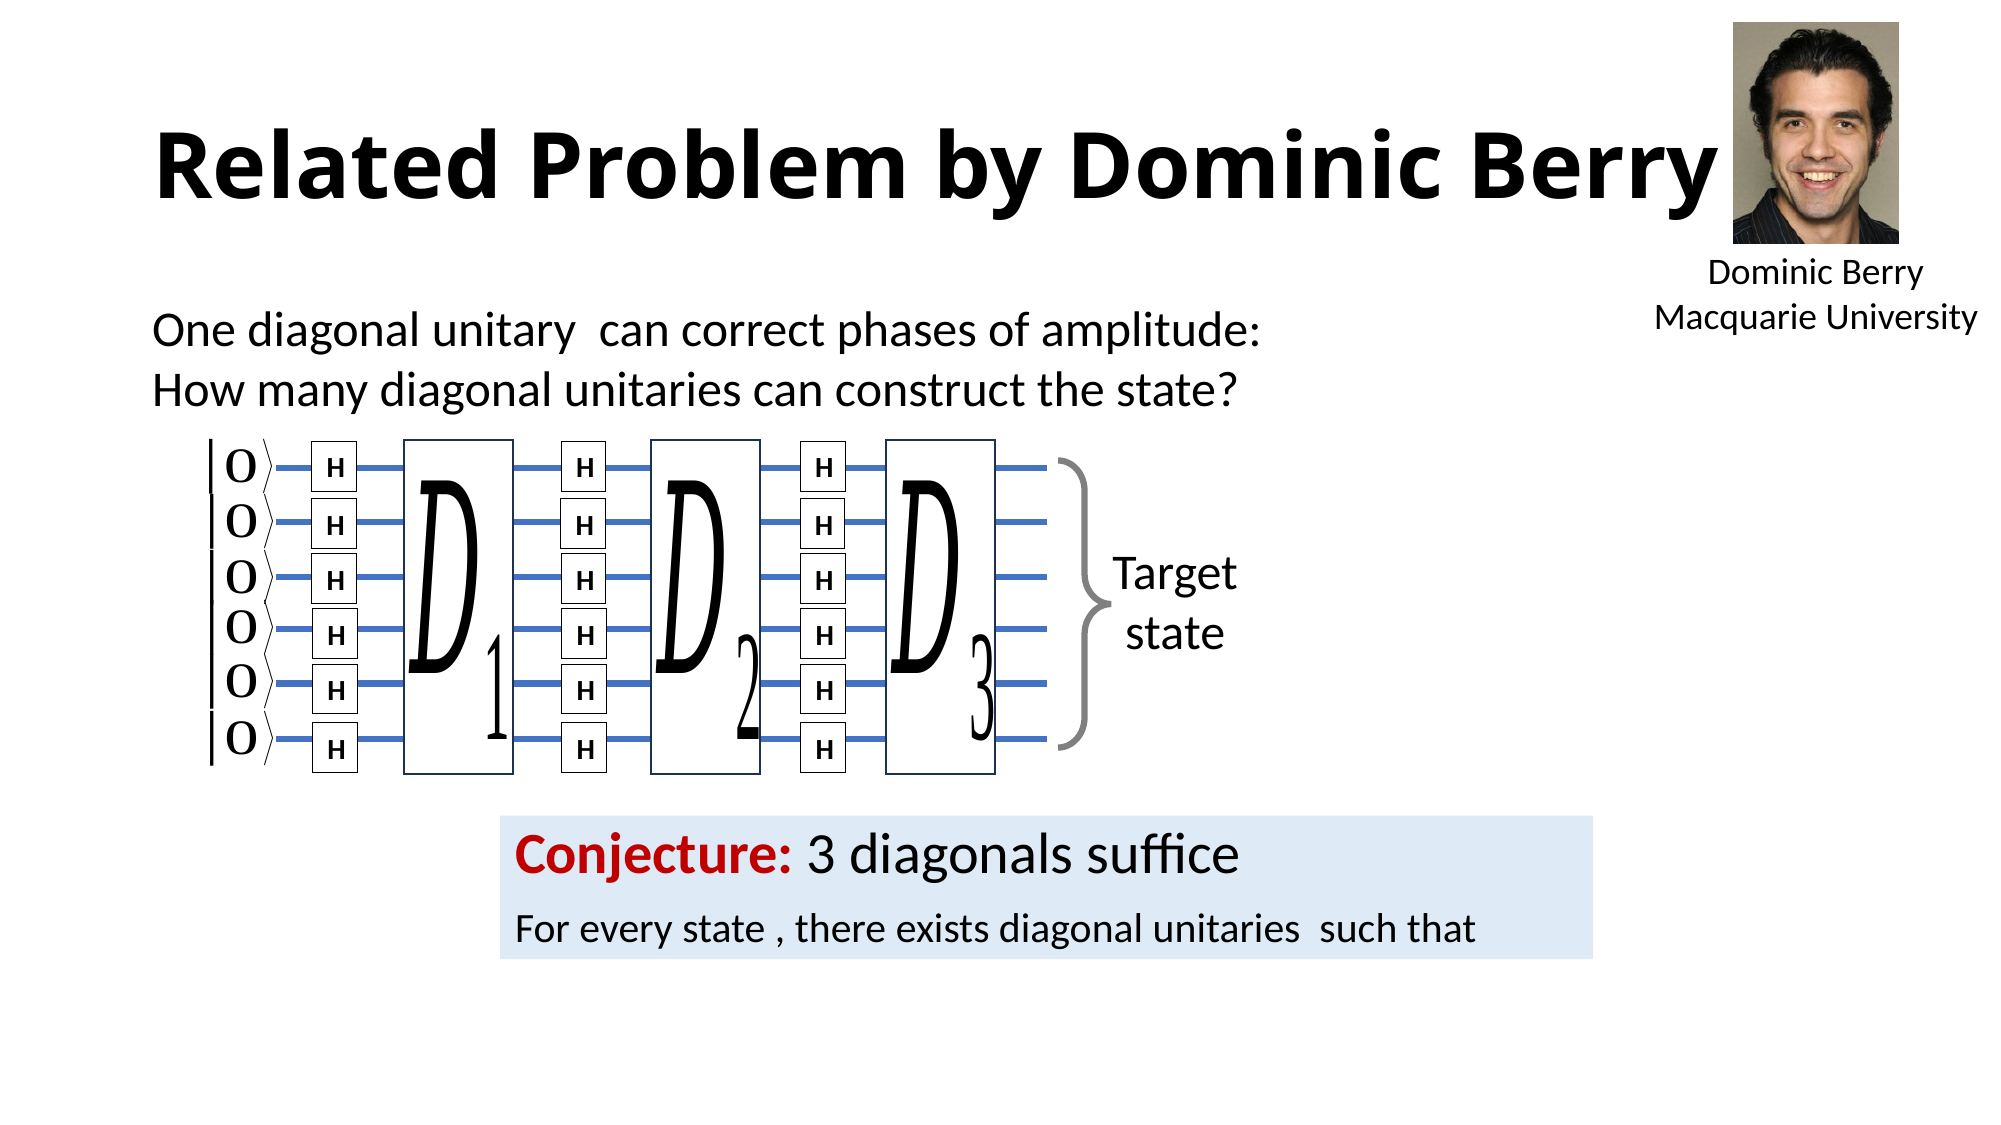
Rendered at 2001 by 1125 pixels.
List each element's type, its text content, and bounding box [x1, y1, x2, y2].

title Related Problem by Dominic Berry [137, 59, 1733, 278]
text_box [197, 436, 1282, 774]
picture [1733, 22, 1899, 244]
text_box Dominic Berry Macquarie University [1632, 239, 2000, 344]
